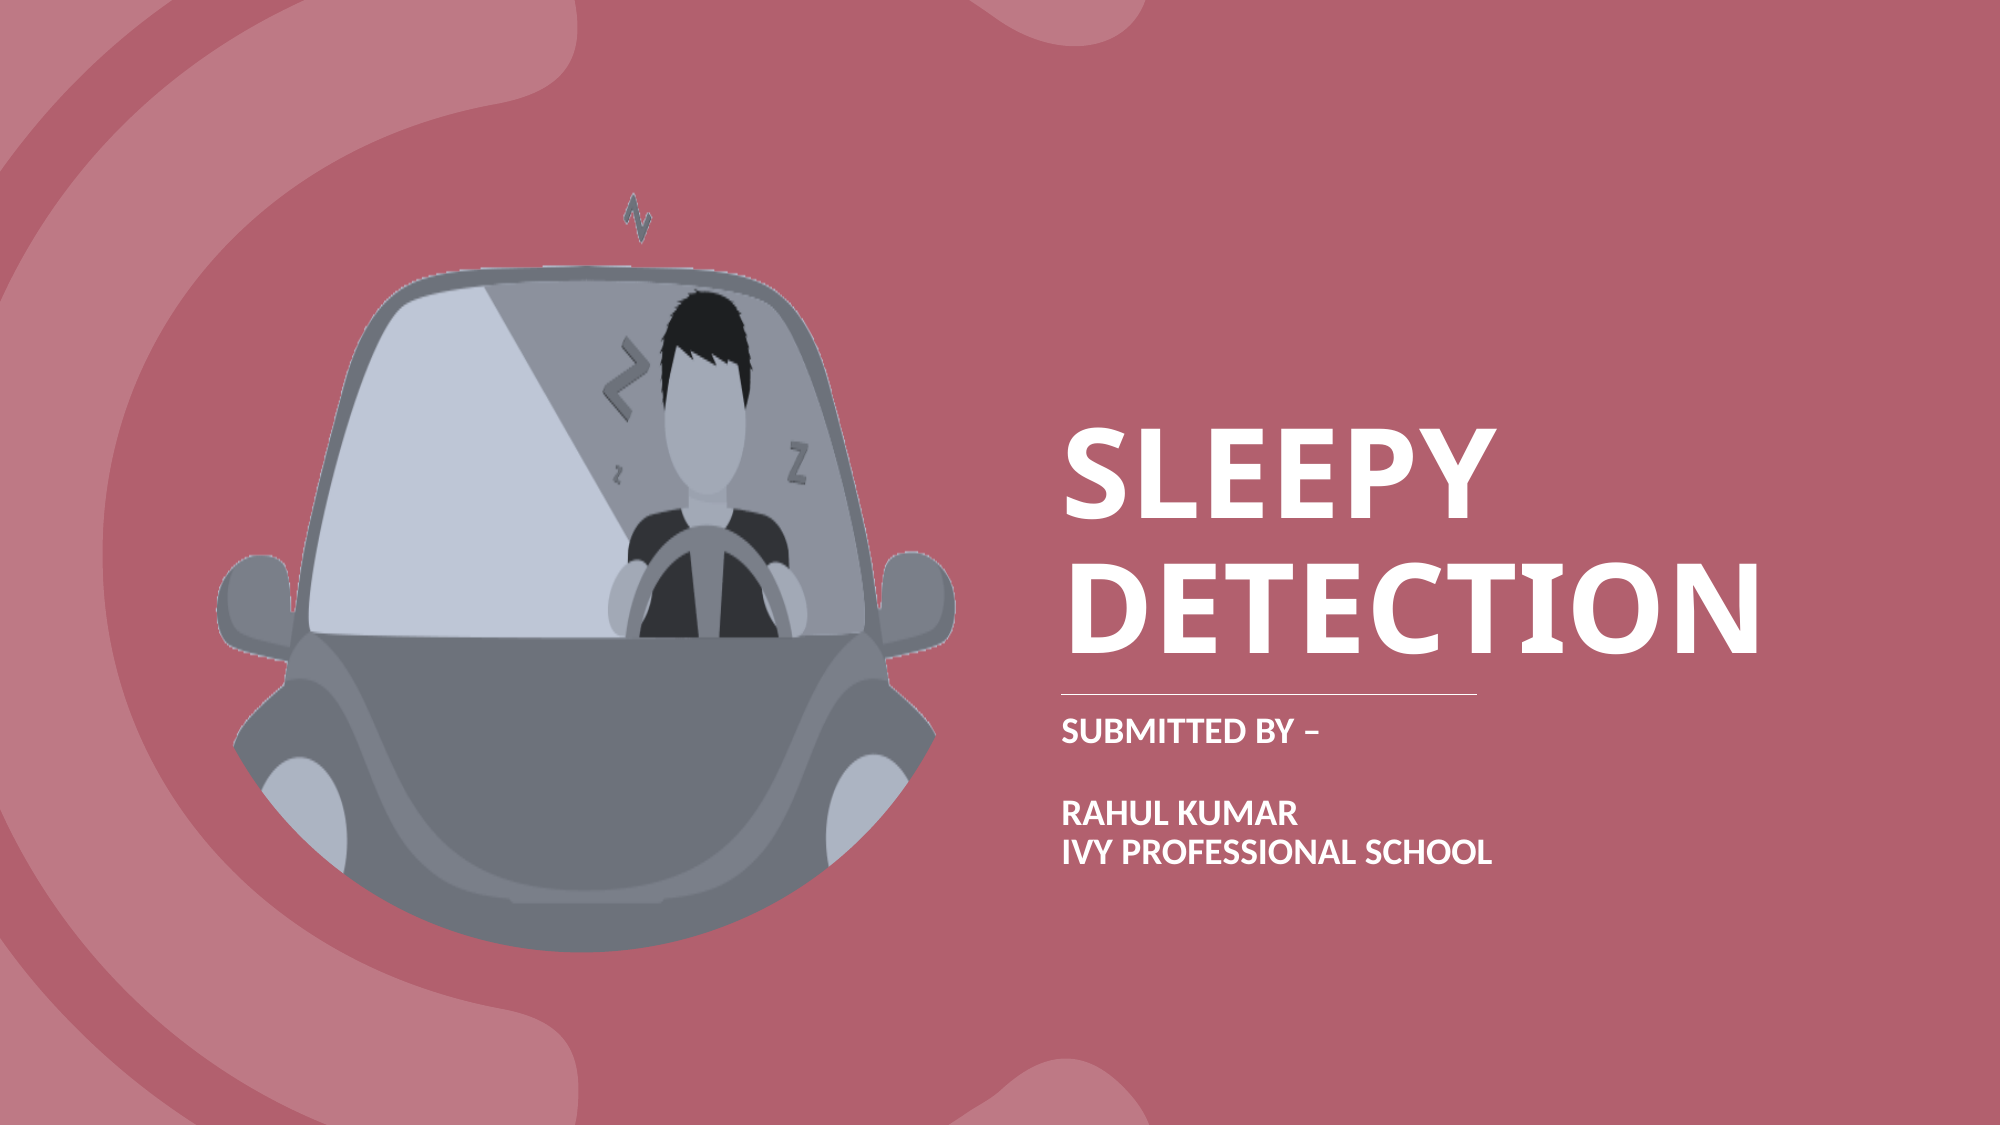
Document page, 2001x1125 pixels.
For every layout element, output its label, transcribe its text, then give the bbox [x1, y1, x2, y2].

subtitle Submitted by – RAHUL KUMAR IVY PROFESSIONAL SCHOOL [1046, 703, 1891, 903]
title SLEEPY DETECTION [1046, 270, 1902, 689]
picture [186, 170, 978, 953]
